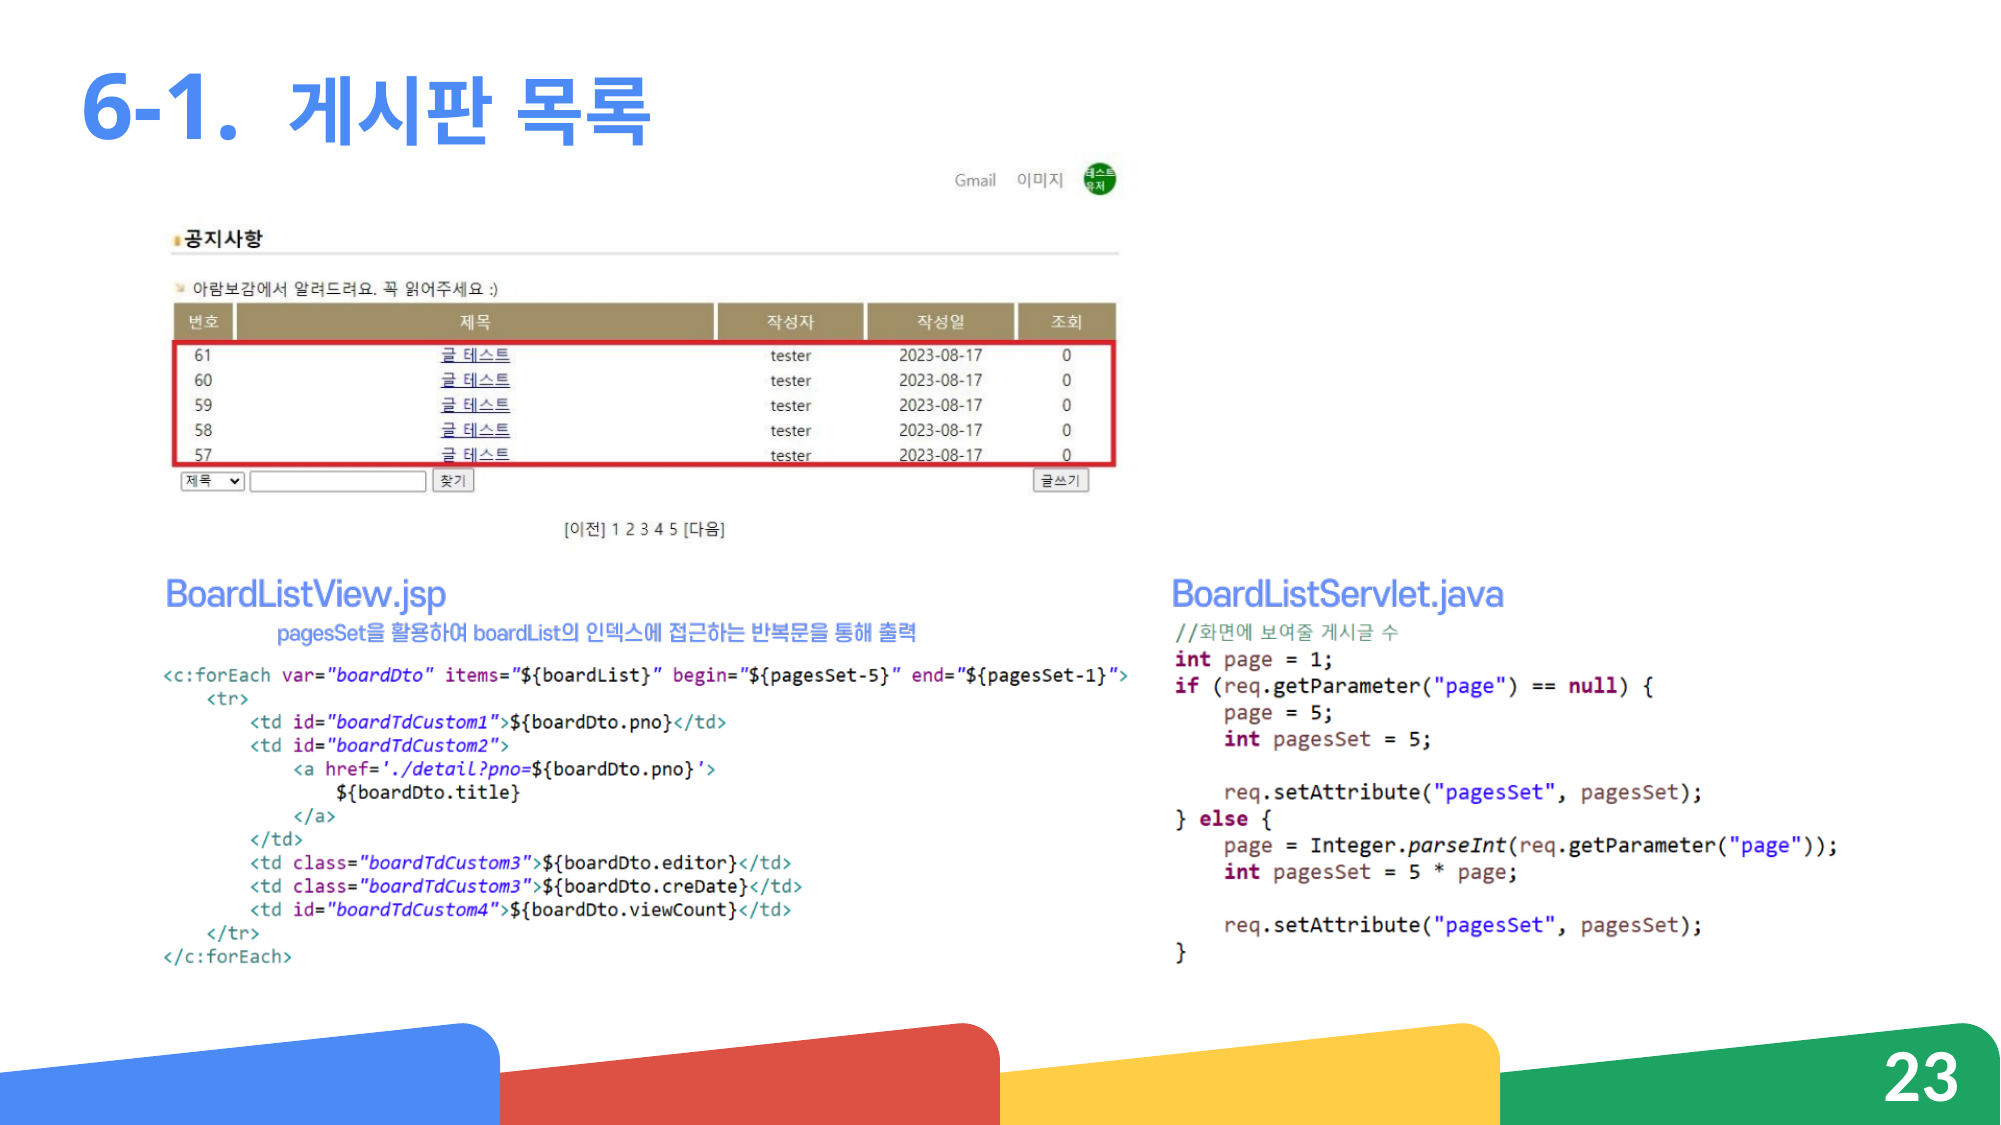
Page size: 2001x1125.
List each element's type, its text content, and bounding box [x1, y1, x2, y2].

picture [154, 549, 936, 664]
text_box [160, 664, 1132, 968]
text_box 23 [1789, 1018, 1975, 1124]
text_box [165, 152, 1124, 552]
text_box 6-1. 게시판 목록 [66, 52, 1579, 223]
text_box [1168, 618, 1844, 971]
picture [1160, 549, 1537, 656]
